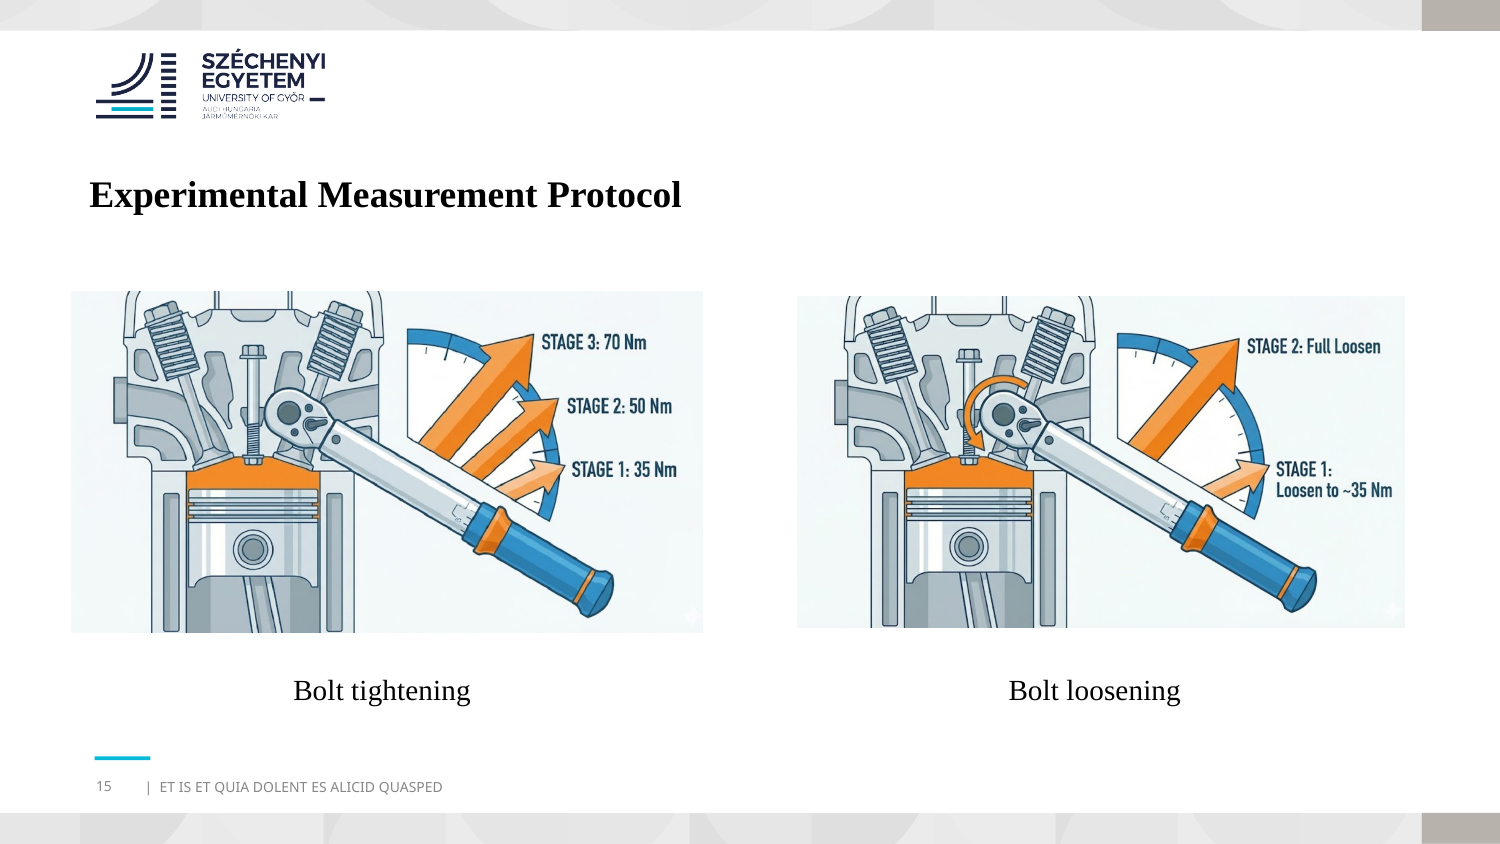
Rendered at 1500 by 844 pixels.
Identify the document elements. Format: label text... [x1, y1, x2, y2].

text_box Experimental Measurement Protocol [74, 162, 698, 223]
text_box Bolt tightening [278, 663, 486, 714]
picture [0, 0, 1500, 844]
text_box Bolt loosening [993, 663, 1197, 714]
